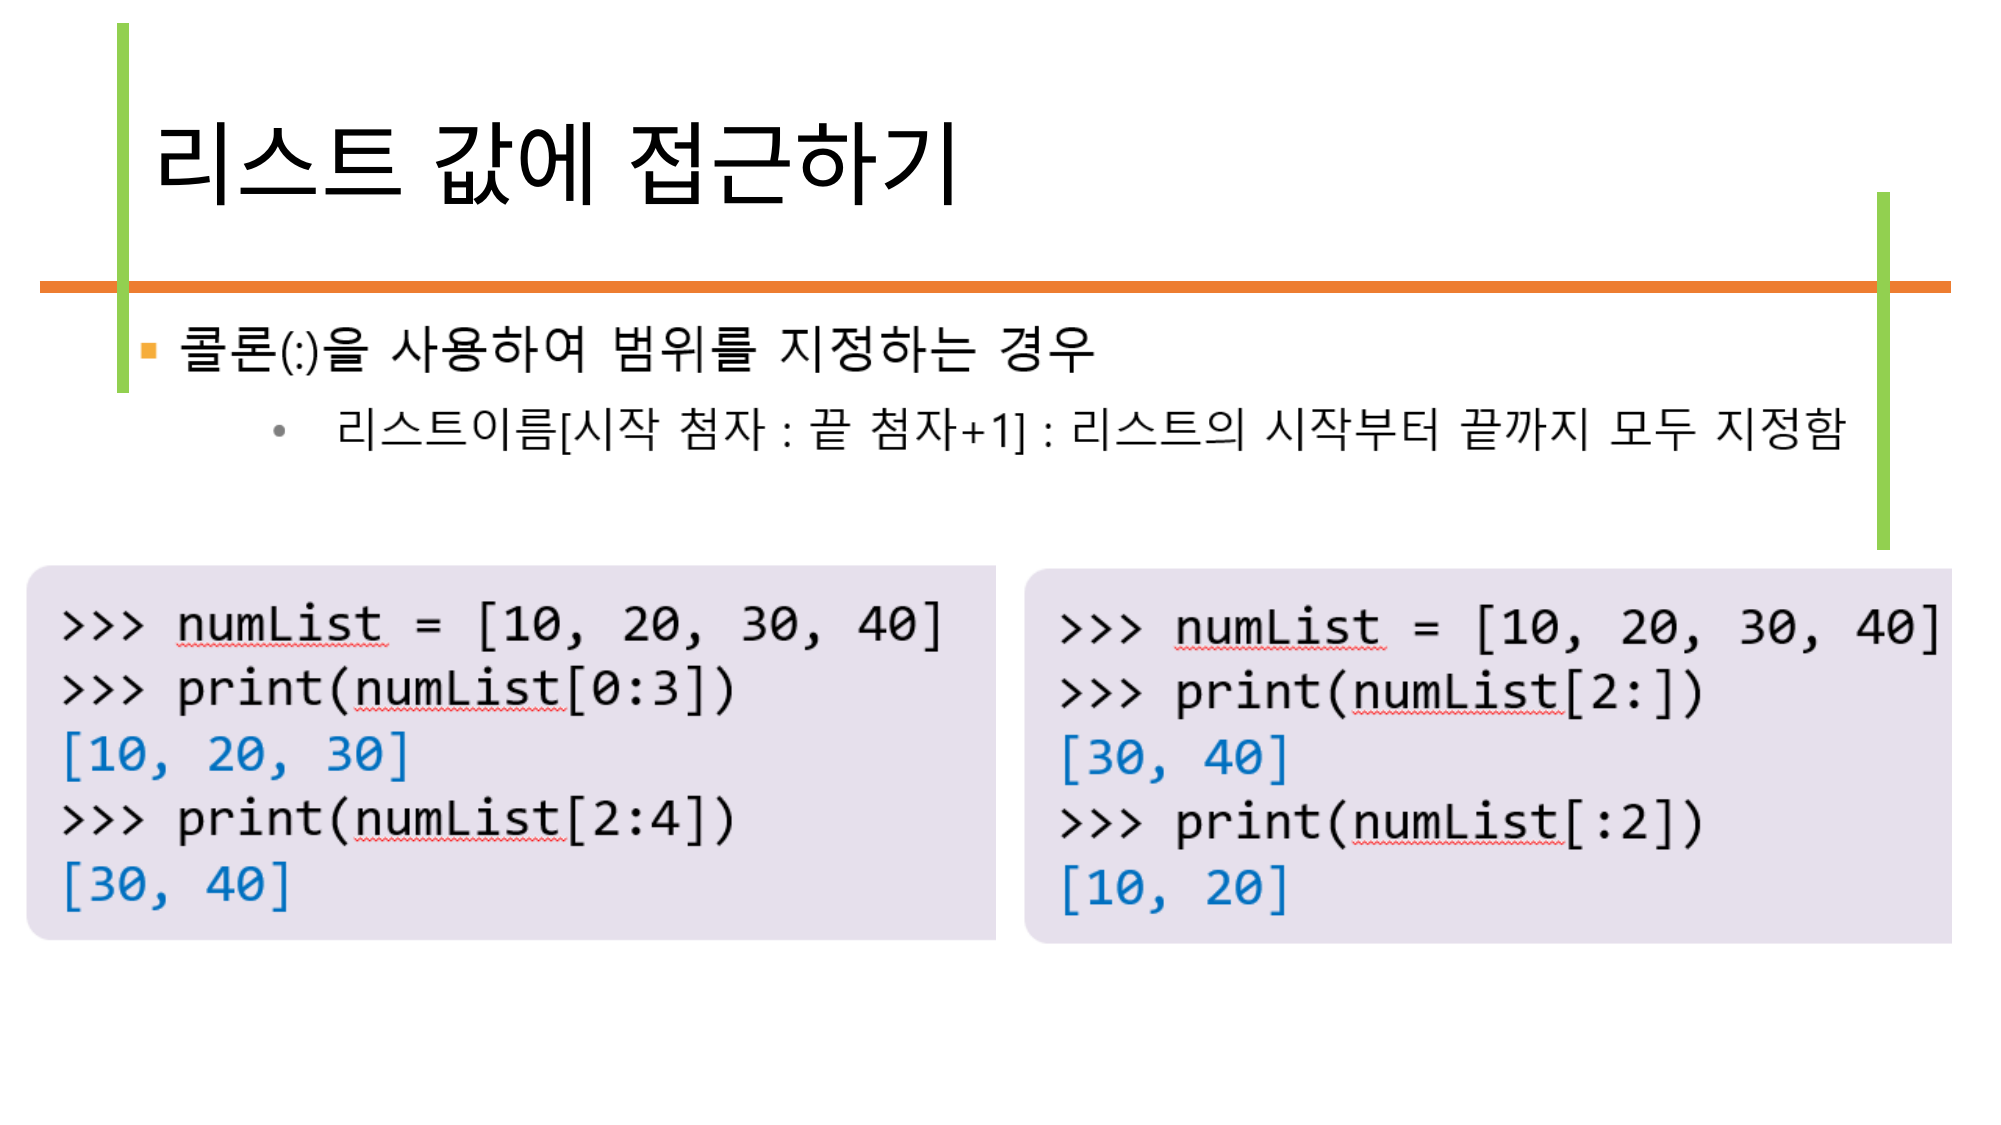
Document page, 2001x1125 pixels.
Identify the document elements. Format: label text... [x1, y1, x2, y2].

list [134, 304, 1860, 468]
picture [1006, 550, 1952, 958]
title 리스트 값에 접근하기 [137, 59, 1863, 278]
picture [19, 550, 996, 956]
